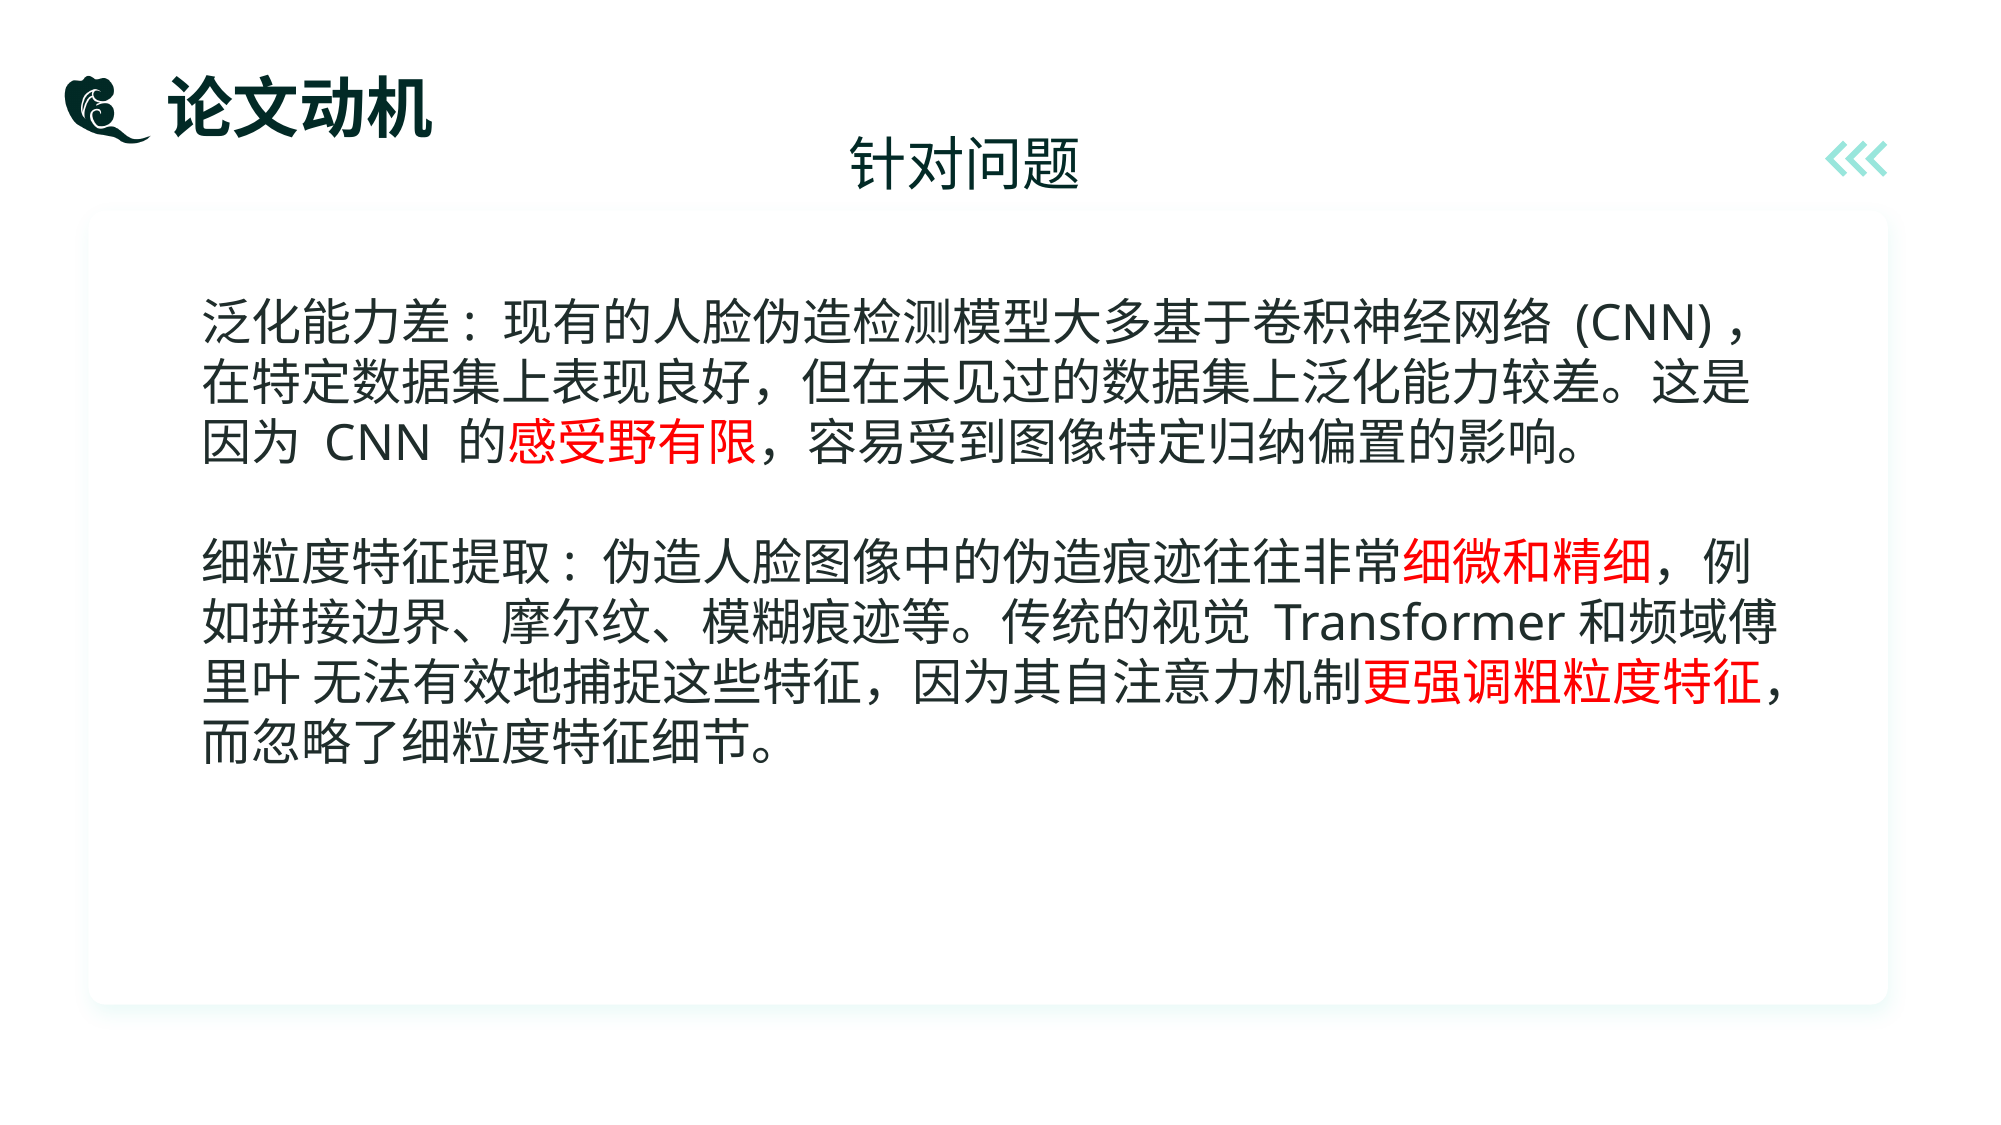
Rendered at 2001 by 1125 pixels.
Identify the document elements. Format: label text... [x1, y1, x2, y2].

text_box 泛化能力差: 现有的人脸伪造检测模型大多基于卷积神经网络 (CNN)，在特定数据集上表现良好，但在未见过的数据集上泛化能力较差。这是因为 CNN 的感受野有限，容易受到图像特定归纳偏置的影响。 细粒度特征提取: 伪造人脸图像中的伪造痕迹往往非常细微和精细，例如拼接边界、摩尔纹、模糊痕迹等。传统的视觉 Transformer和频域傅里叶 无法有效地捕捉这些特征，因为其自注意力机制更强调粗粒度特征，而忽略了细粒度特征细节。 [186, 282, 1813, 778]
text_box 针对问题 [833, 119, 1097, 204]
text_box [151, 284, 1843, 958]
text_box 论文动机 [151, 39, 2000, 158]
picture [59, 60, 157, 158]
text_box [86, 208, 1890, 1007]
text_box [1829, 145, 1897, 172]
